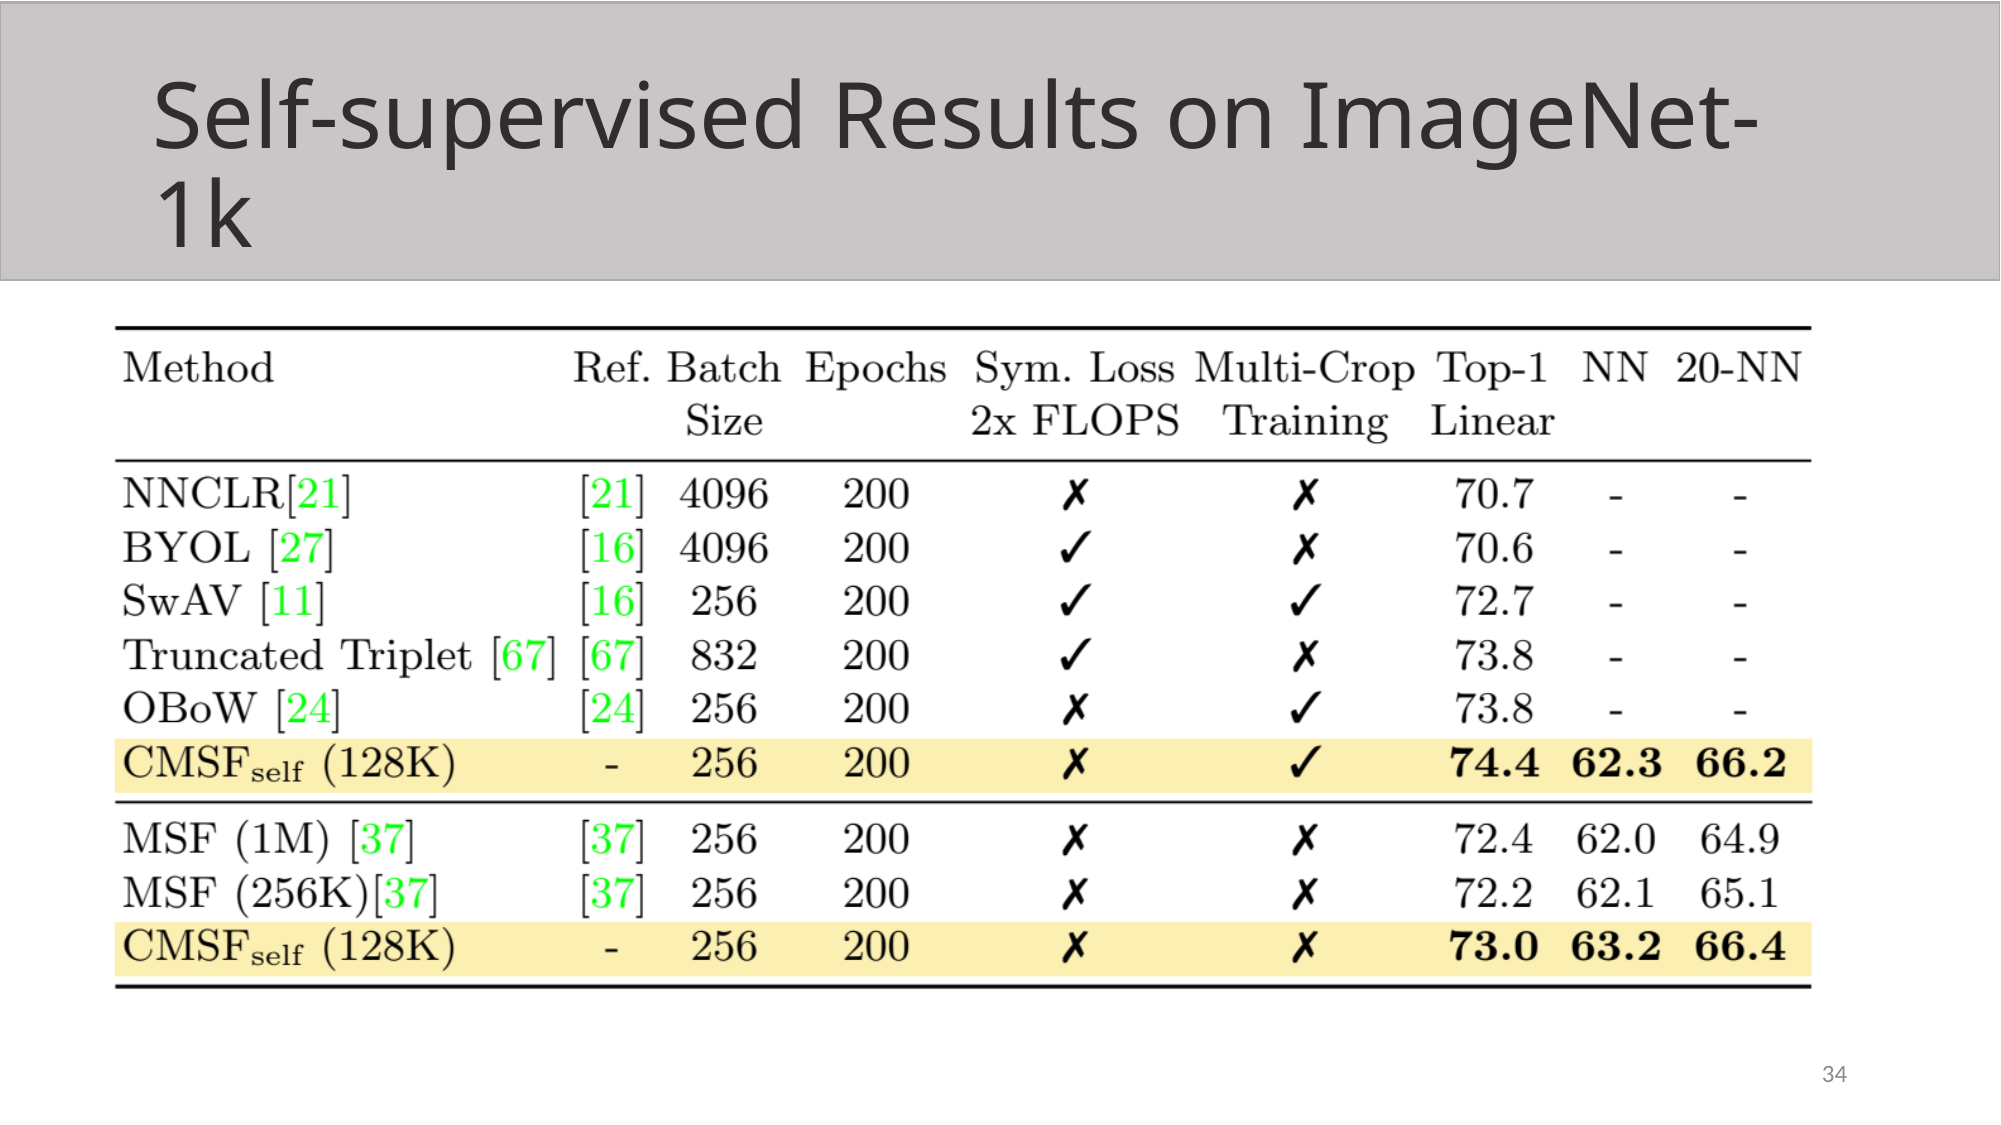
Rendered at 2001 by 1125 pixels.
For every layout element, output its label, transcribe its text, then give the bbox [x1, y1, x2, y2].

picture [106, 306, 1830, 805]
text_box [0, 1, 2000, 281]
slide_number 34 [1412, 1042, 1863, 1103]
picture [106, 818, 1830, 996]
